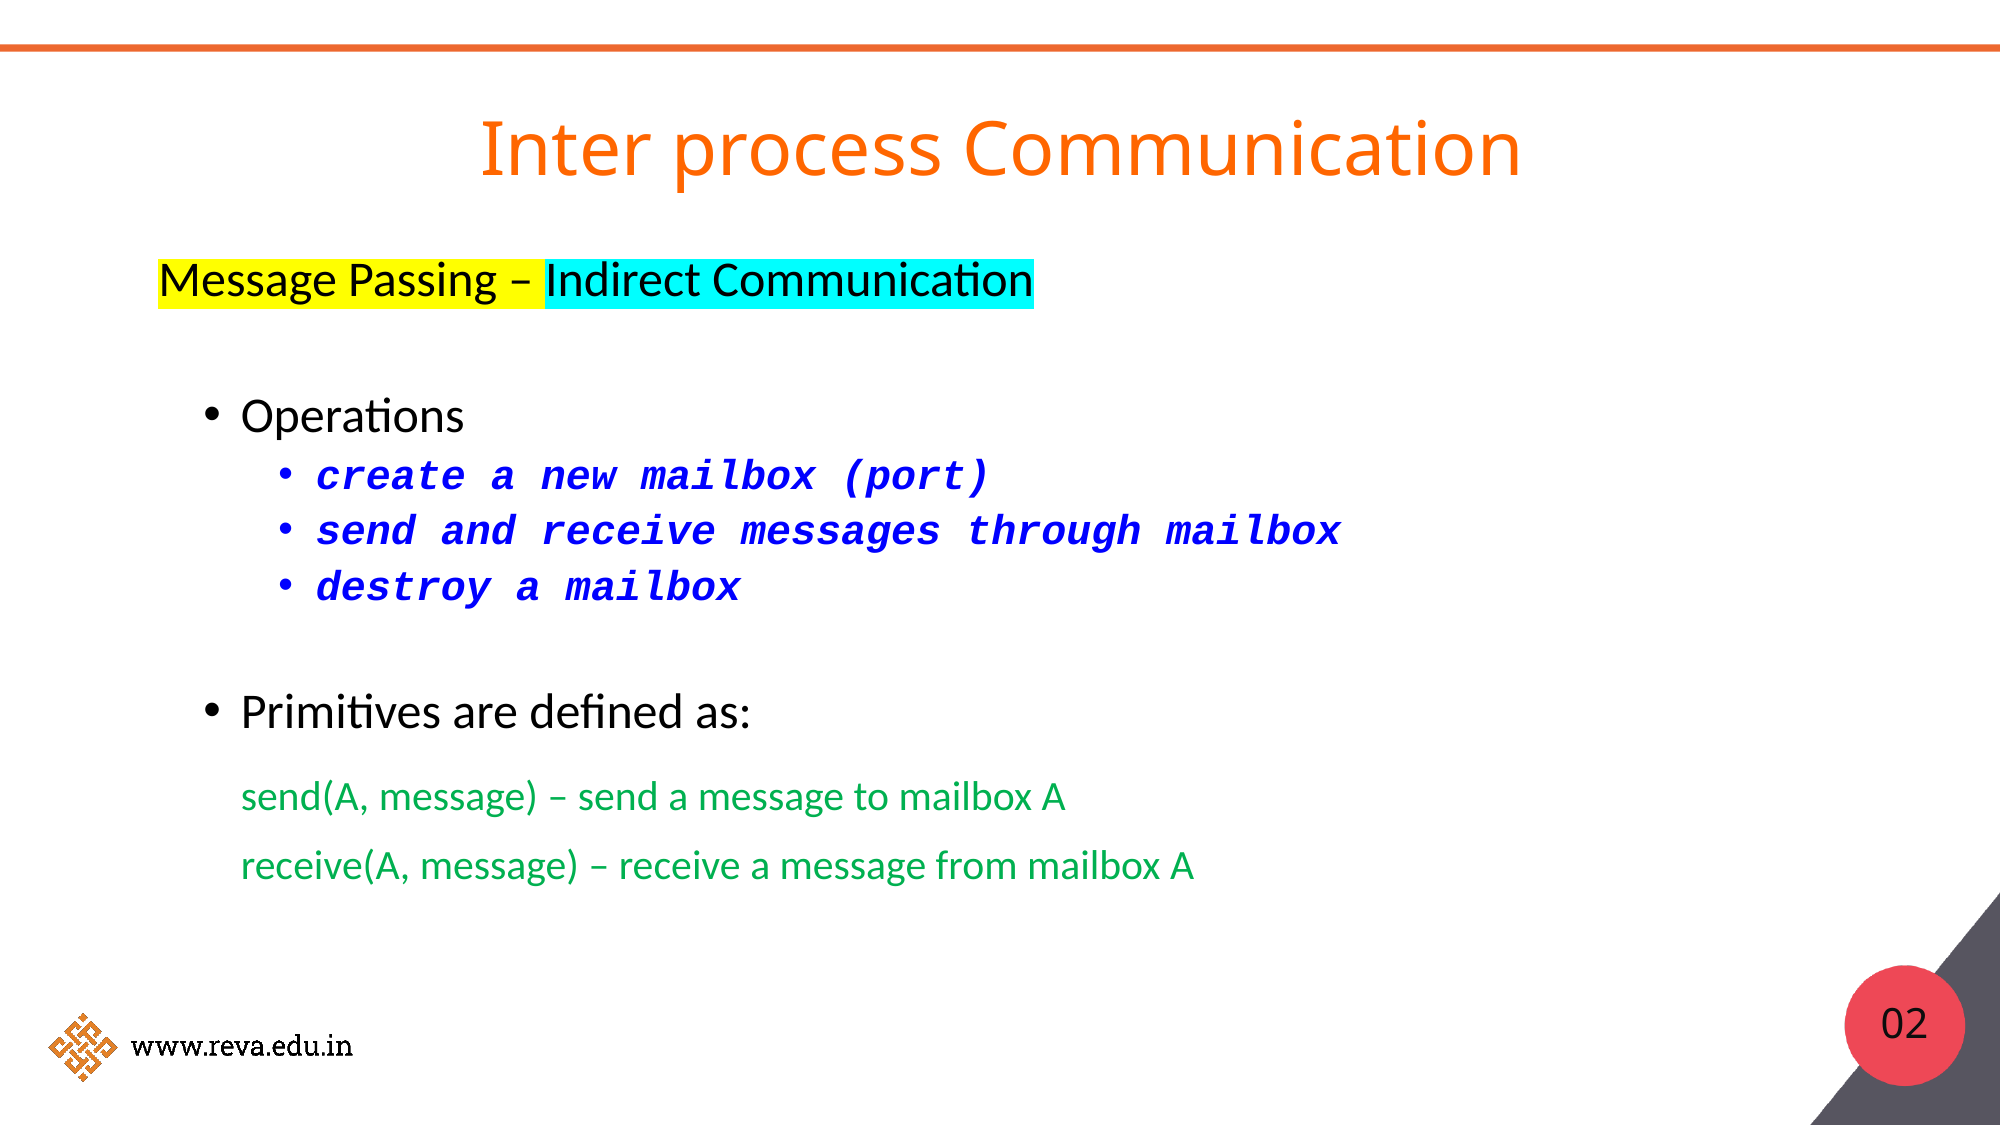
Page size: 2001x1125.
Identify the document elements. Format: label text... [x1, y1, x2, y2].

picture [31, 1003, 366, 1092]
text_box Message Passing – Indirect Communication [143, 239, 1071, 314]
text_box Operations create a new mailbox (port) send and receive messages through mailbox destroy a mailbox Primitives are defined as: send(A, message) – send a message to mailbox A receive(A, message) – receive a message from mailbox A [188, 381, 1735, 864]
title Inter process Communication [392, 51, 1612, 240]
picture [1801, 882, 2000, 1125]
text_box 02 [1865, 989, 1944, 1054]
